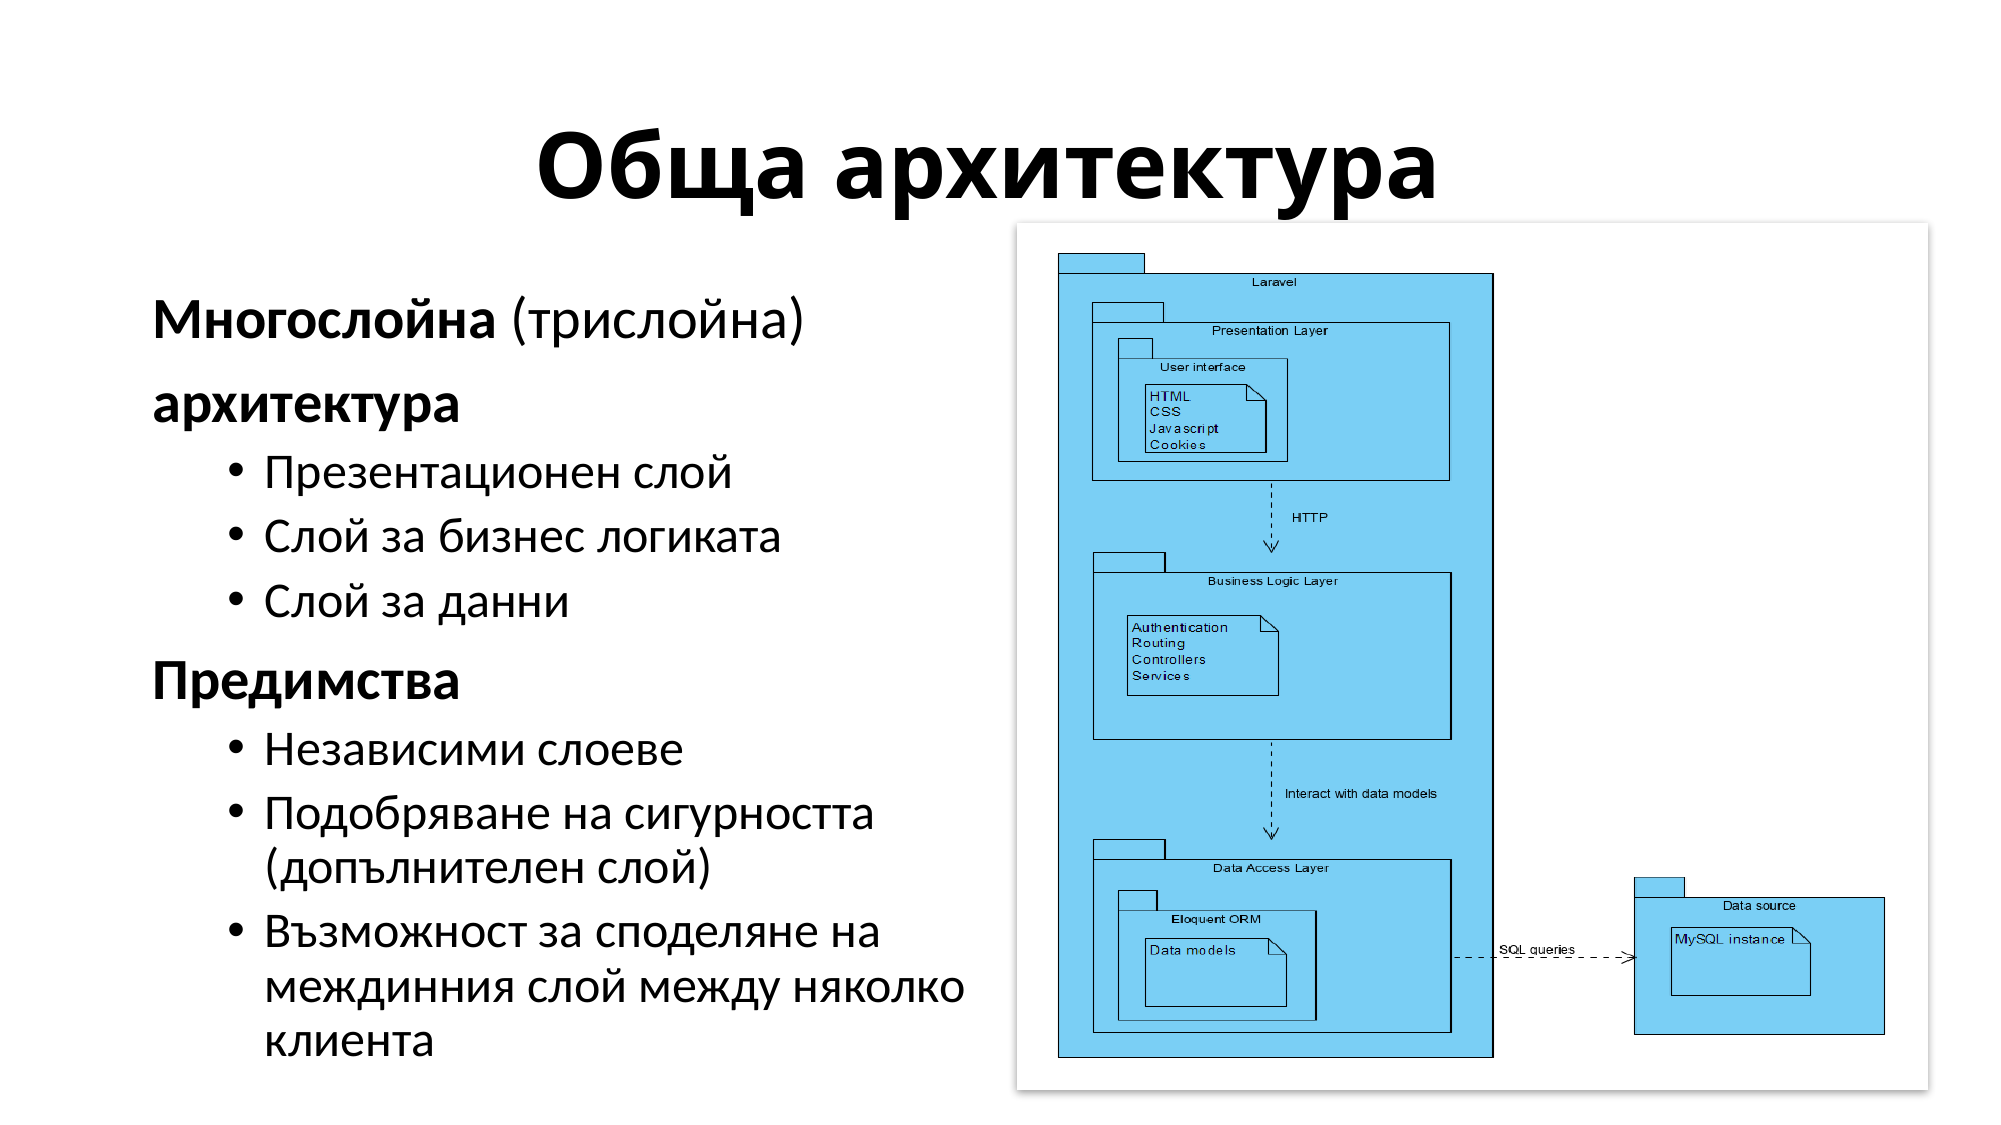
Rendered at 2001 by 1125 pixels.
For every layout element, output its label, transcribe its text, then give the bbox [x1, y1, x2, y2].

slide_number 18 [1412, 1076, 1863, 1103]
picture [1031, 237, 1914, 1076]
list Многослойна (трислойна) архитектура Презентационен слой Слой за бизнес логиката Слой за данни Предимства Независими слоеве Подобряване на сигурността (допълнителен слой) Възможност за споделяне на междинния слой между няколко клиента [137, 280, 1011, 995]
title Обща архитектура [137, 59, 1863, 278]
